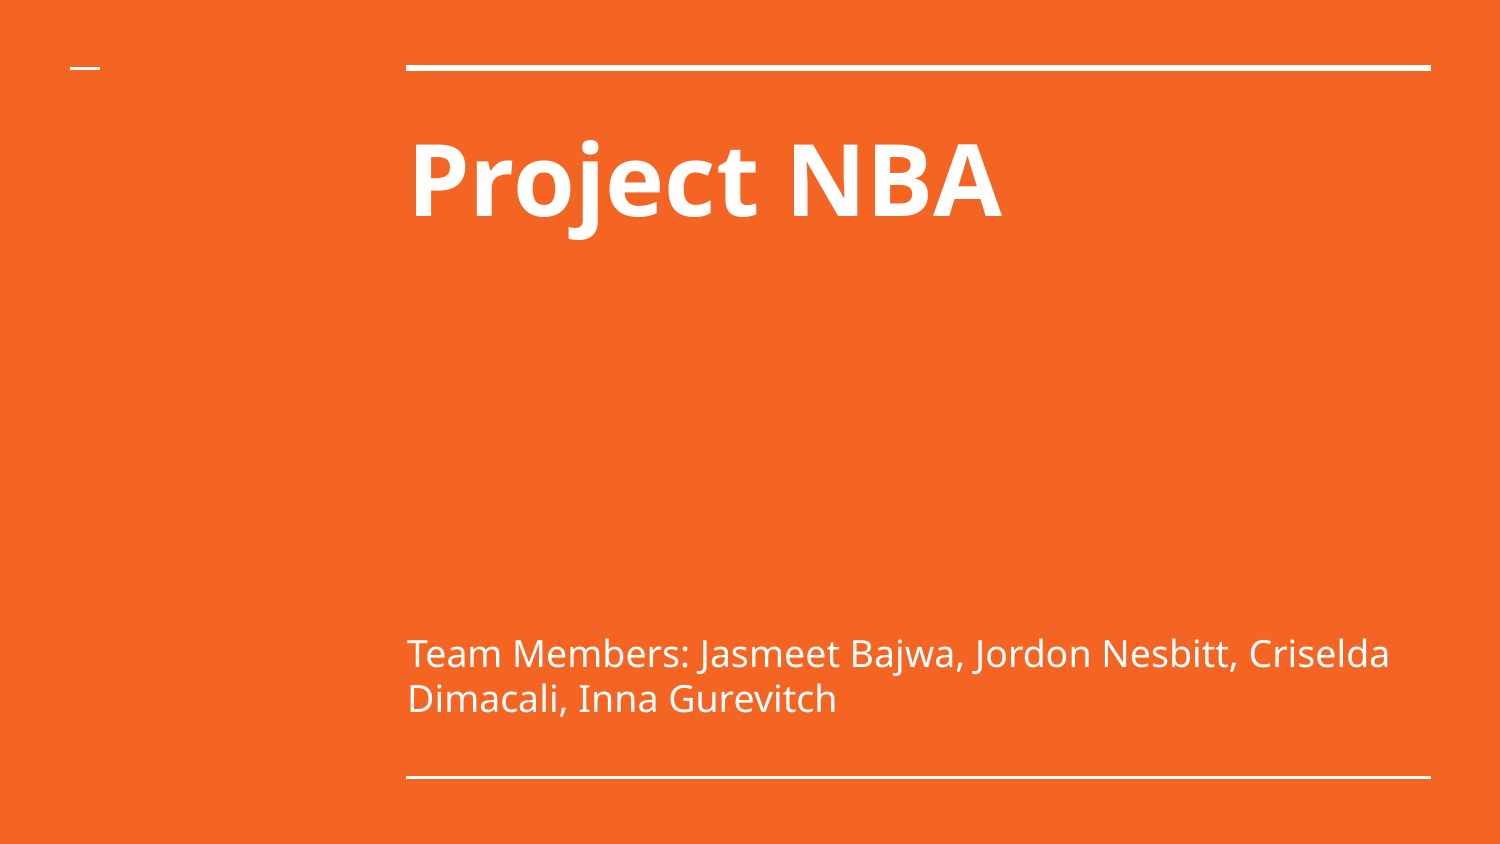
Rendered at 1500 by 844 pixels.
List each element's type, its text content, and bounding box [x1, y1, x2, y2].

title Project NBA [392, 101, 1431, 355]
subtitle Team Members: Jasmeet Bajwa, Jordon Nesbitt, Criselda Dimacali, Inna Gurevitch [392, 531, 1431, 735]
